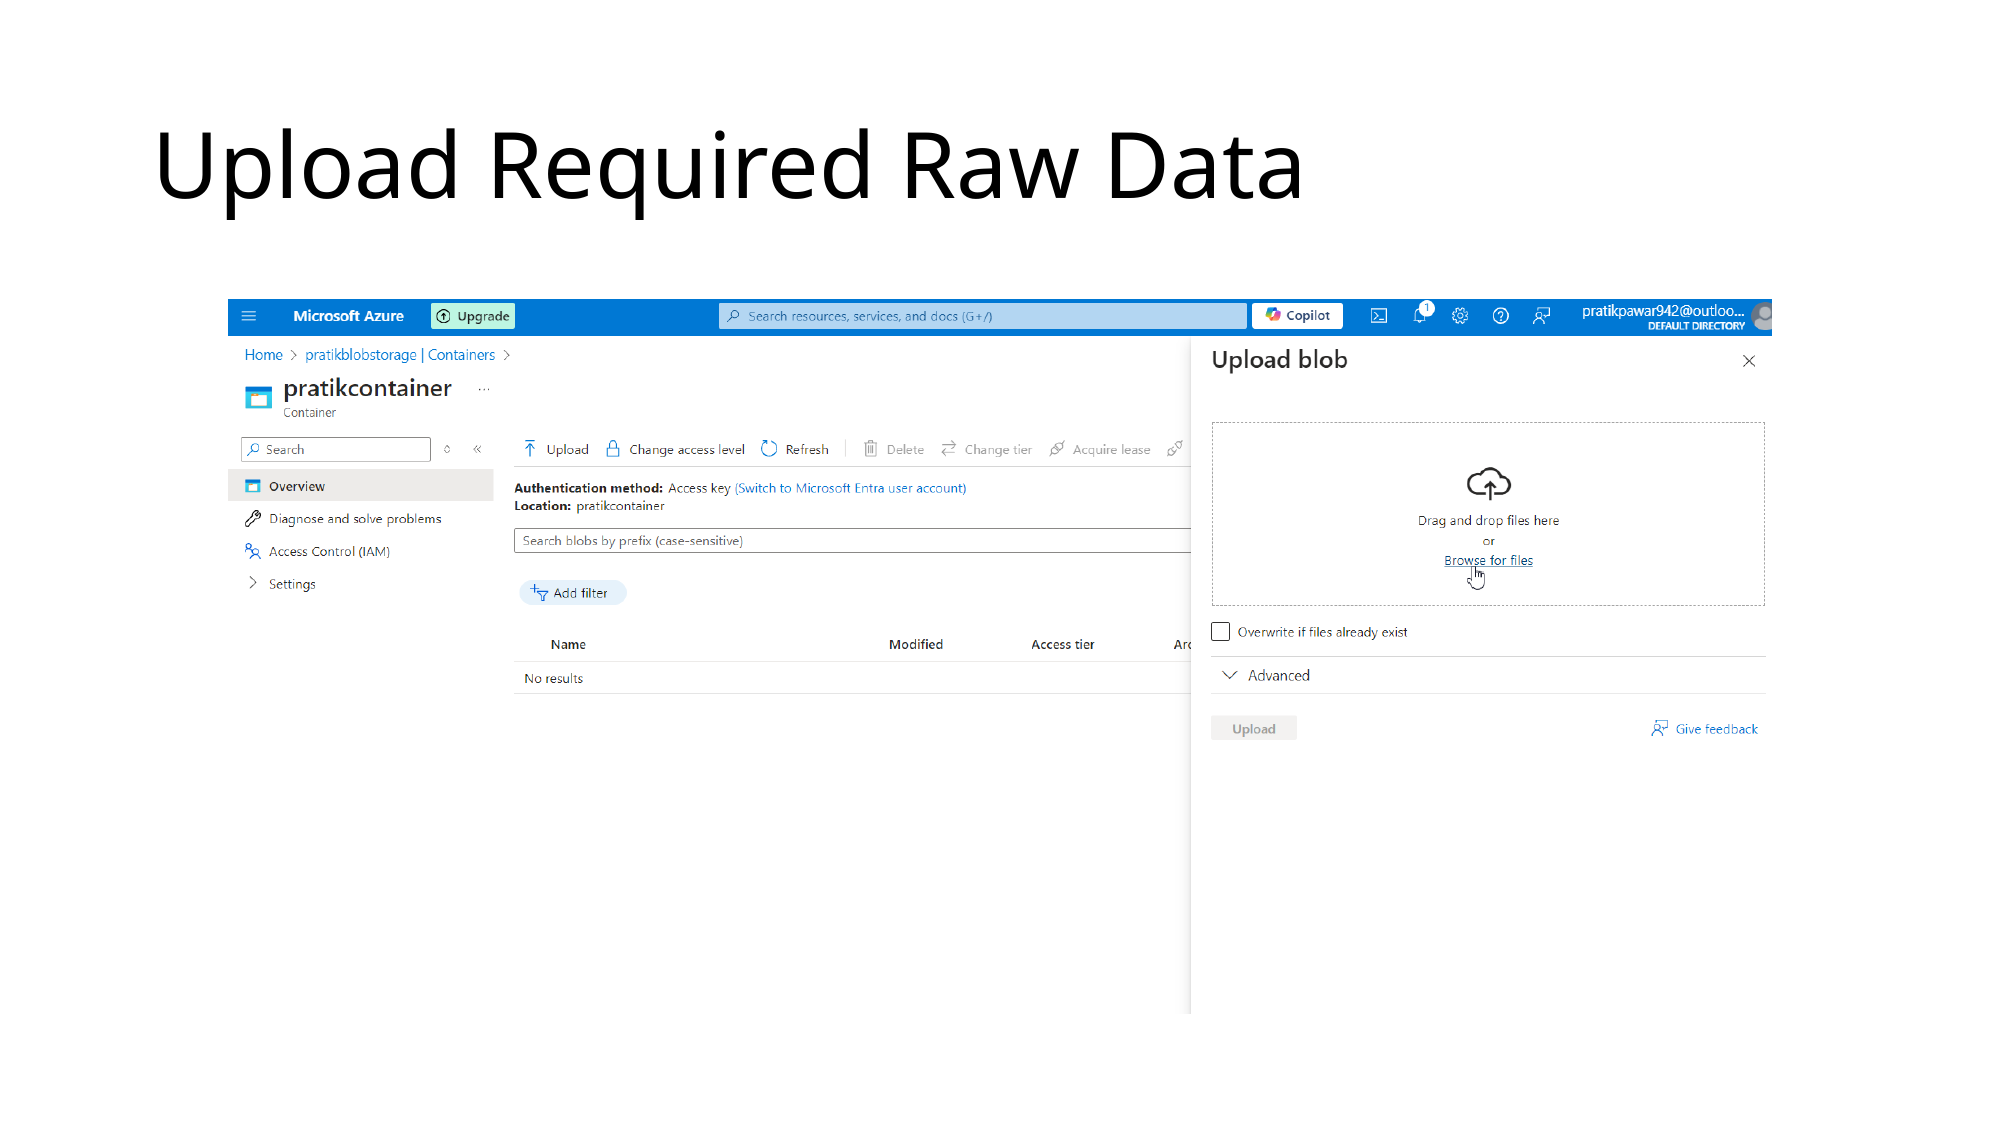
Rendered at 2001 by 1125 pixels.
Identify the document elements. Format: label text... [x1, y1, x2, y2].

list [228, 299, 1772, 1014]
title Upload Required Raw Data [137, 59, 1863, 278]
